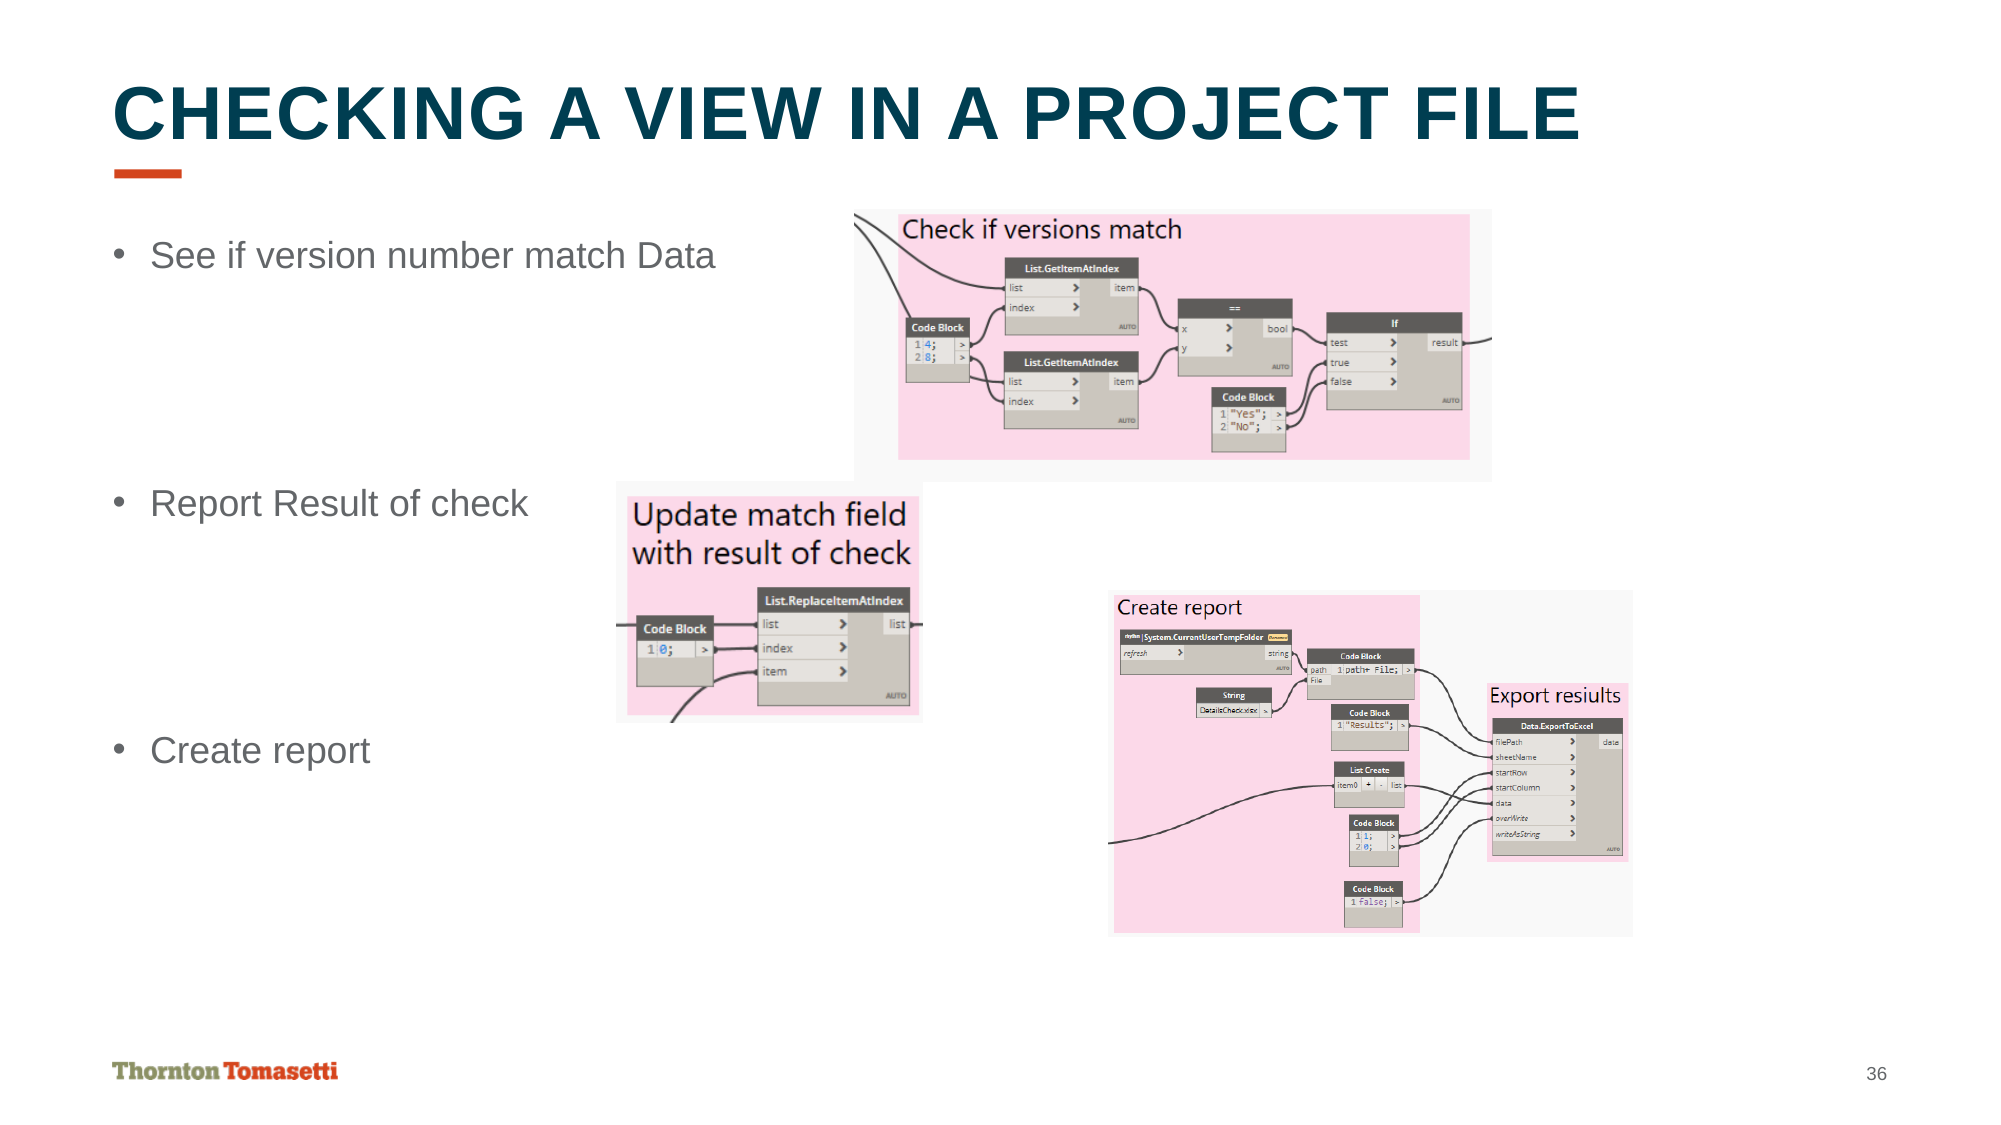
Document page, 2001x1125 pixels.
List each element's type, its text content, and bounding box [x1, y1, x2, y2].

title Checking a View in a Project File [112, 75, 1888, 170]
picture [615, 209, 1492, 723]
text_box [113, 168, 183, 179]
slide_number 36 [1831, 1042, 1888, 1103]
list See if version number match Data Report Result of check Create report [112, 231, 1888, 950]
picture [1108, 590, 1633, 937]
picture [112, 1061, 338, 1080]
